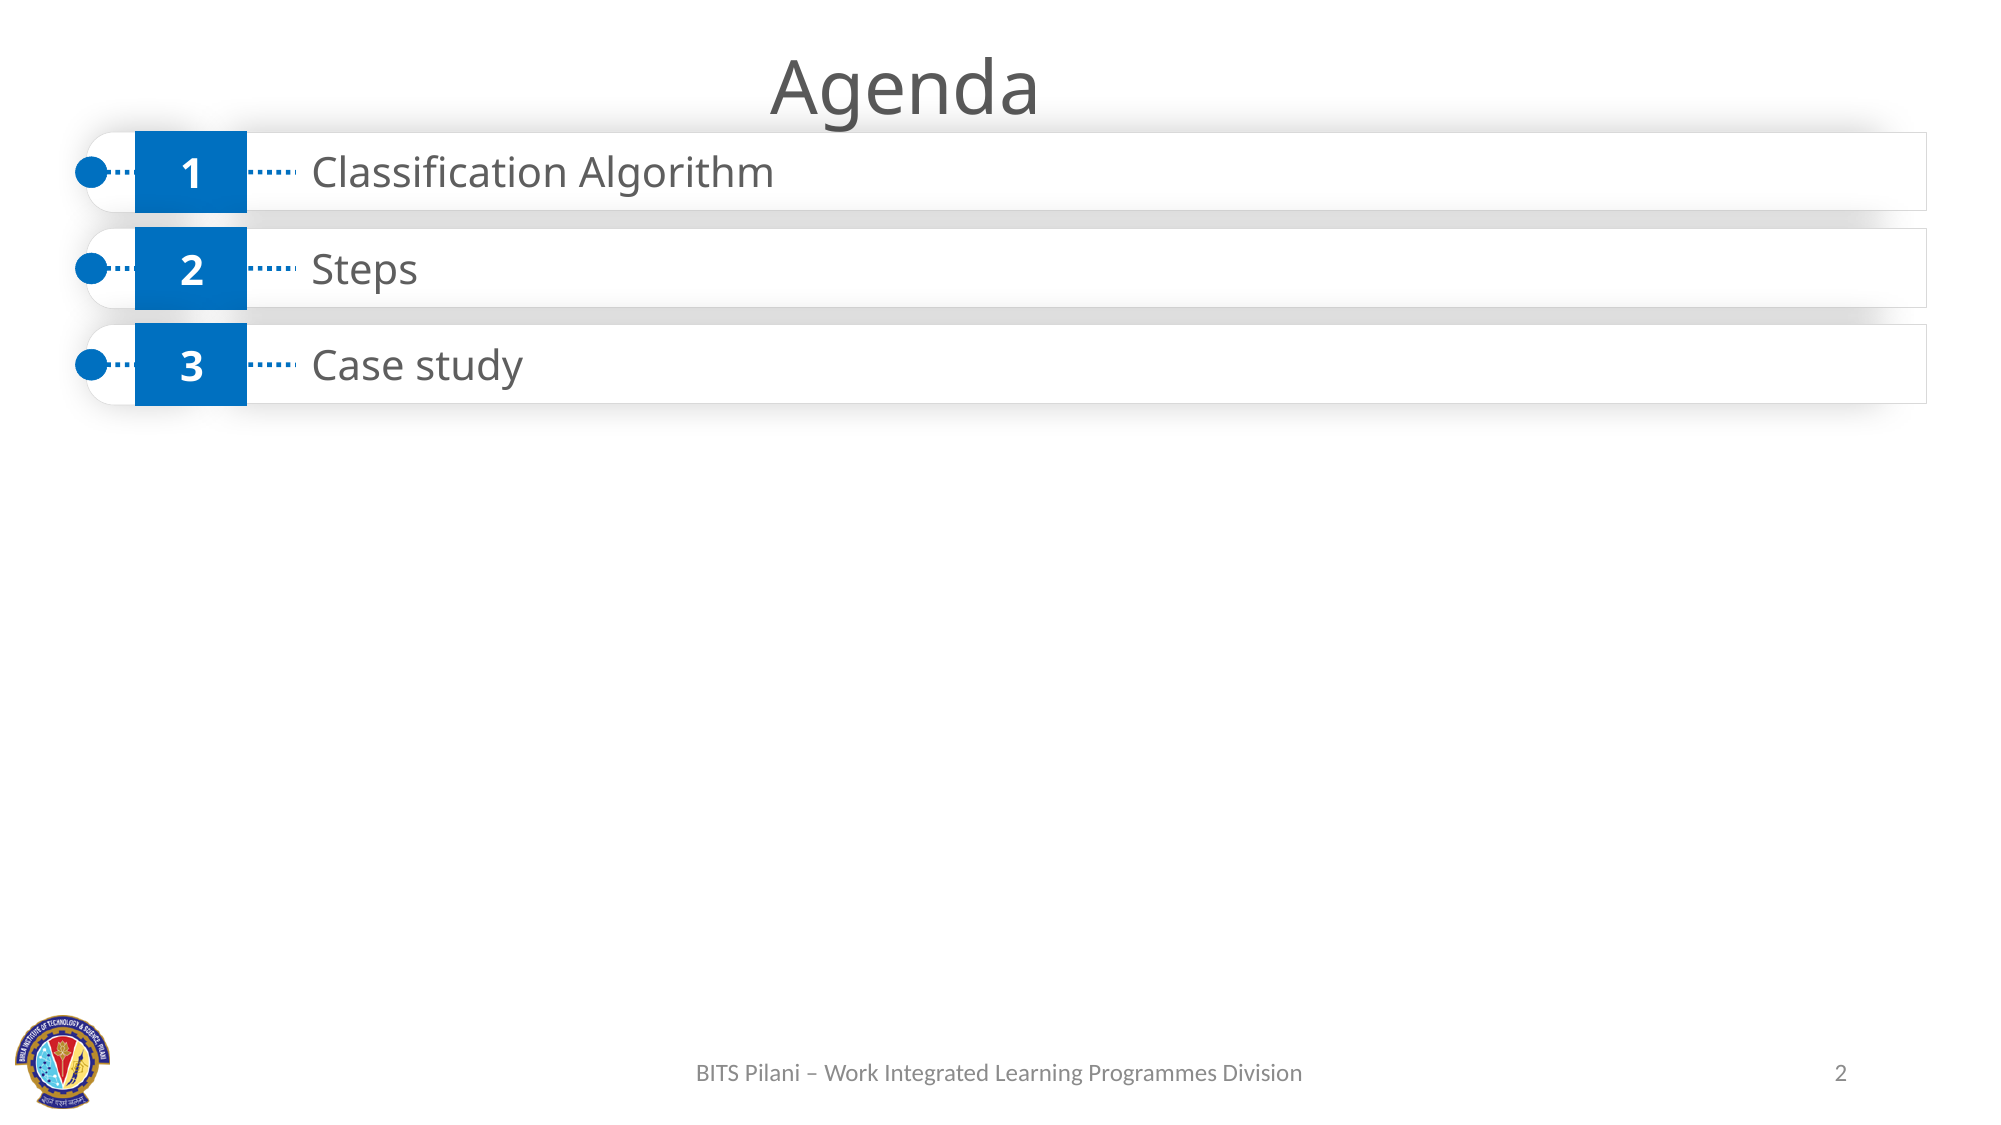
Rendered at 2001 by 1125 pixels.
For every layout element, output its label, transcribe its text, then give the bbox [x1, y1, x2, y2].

picture [15, 1015, 110, 1109]
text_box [75, 324, 1927, 405]
text_box Agenda [668, 32, 1144, 111]
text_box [75, 131, 1927, 213]
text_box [75, 228, 1927, 309]
